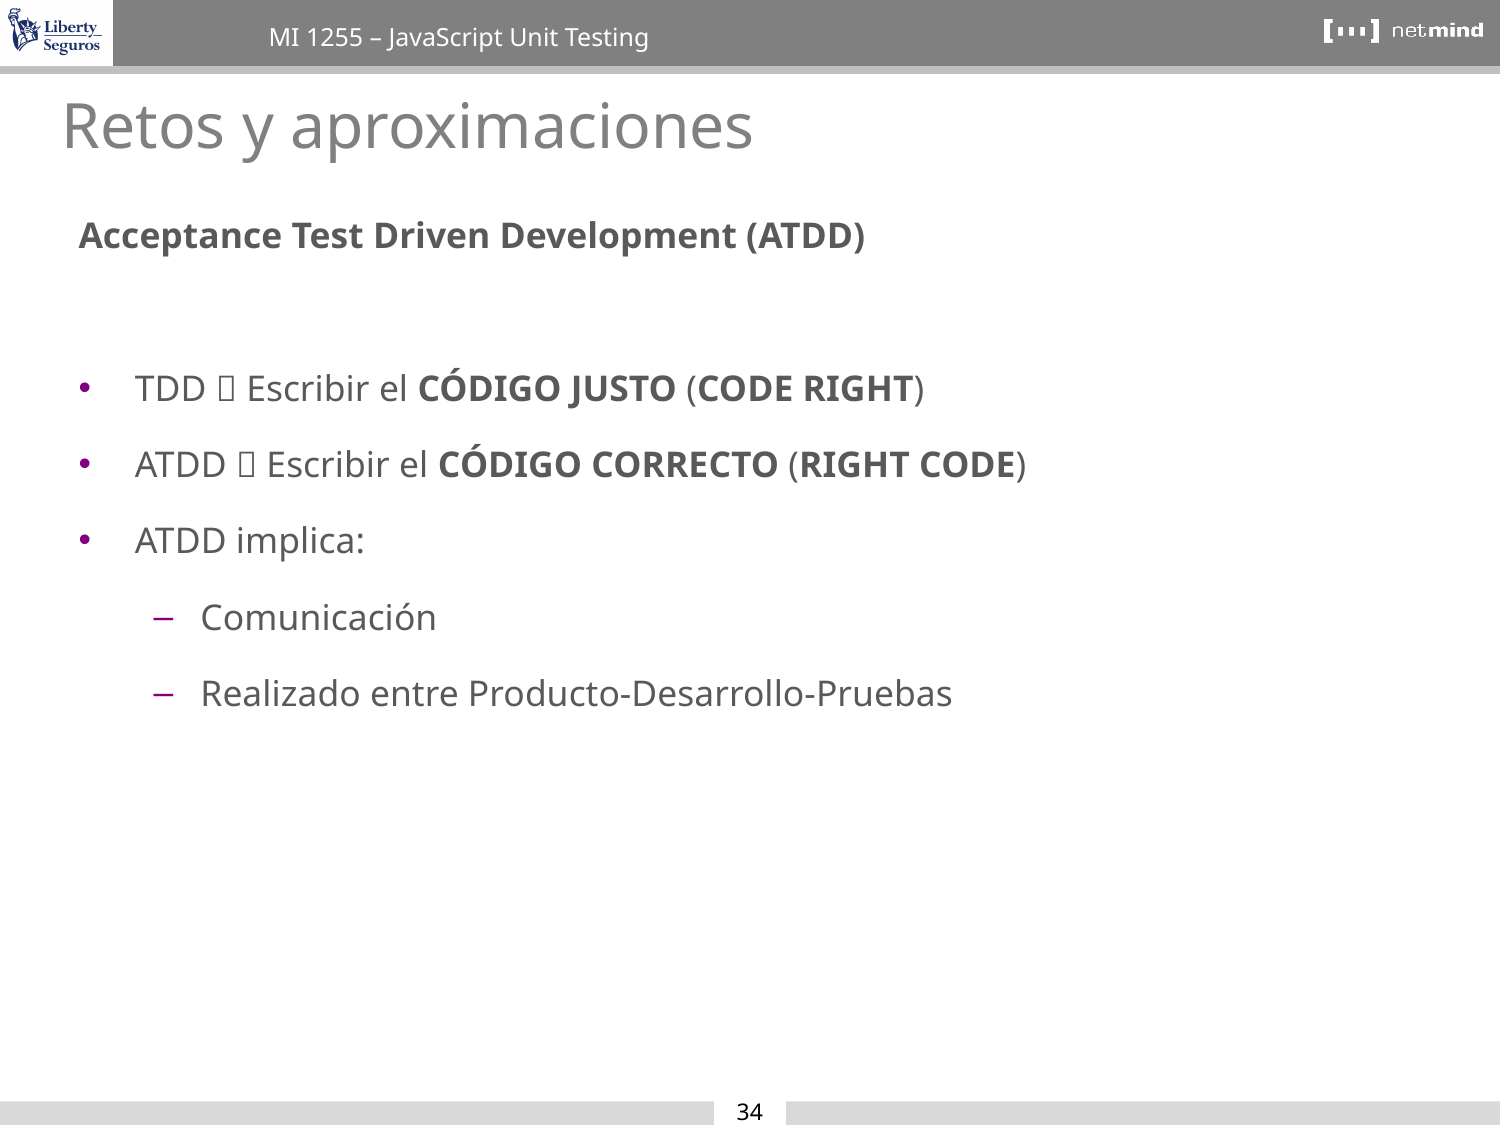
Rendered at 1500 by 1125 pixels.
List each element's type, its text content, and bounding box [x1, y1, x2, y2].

list Retos y aproximaciones [46, 78, 1477, 232]
text_box Acceptance Test Driven Development (ATDD) TDD  Escribir el CÓDIGO JUSTO (CODE RIGHT) ATDD  Escribir el CÓDIGO CORRECTO (RIGHT CODE) ATDD implica: Comunicación Realizado entre Producto-Desarrollo-Pruebas [63, 184, 1435, 1053]
slide_number 34 [714, 1101, 786, 1125]
picture [0, 0, 113, 66]
picture [1324, 19, 1483, 43]
